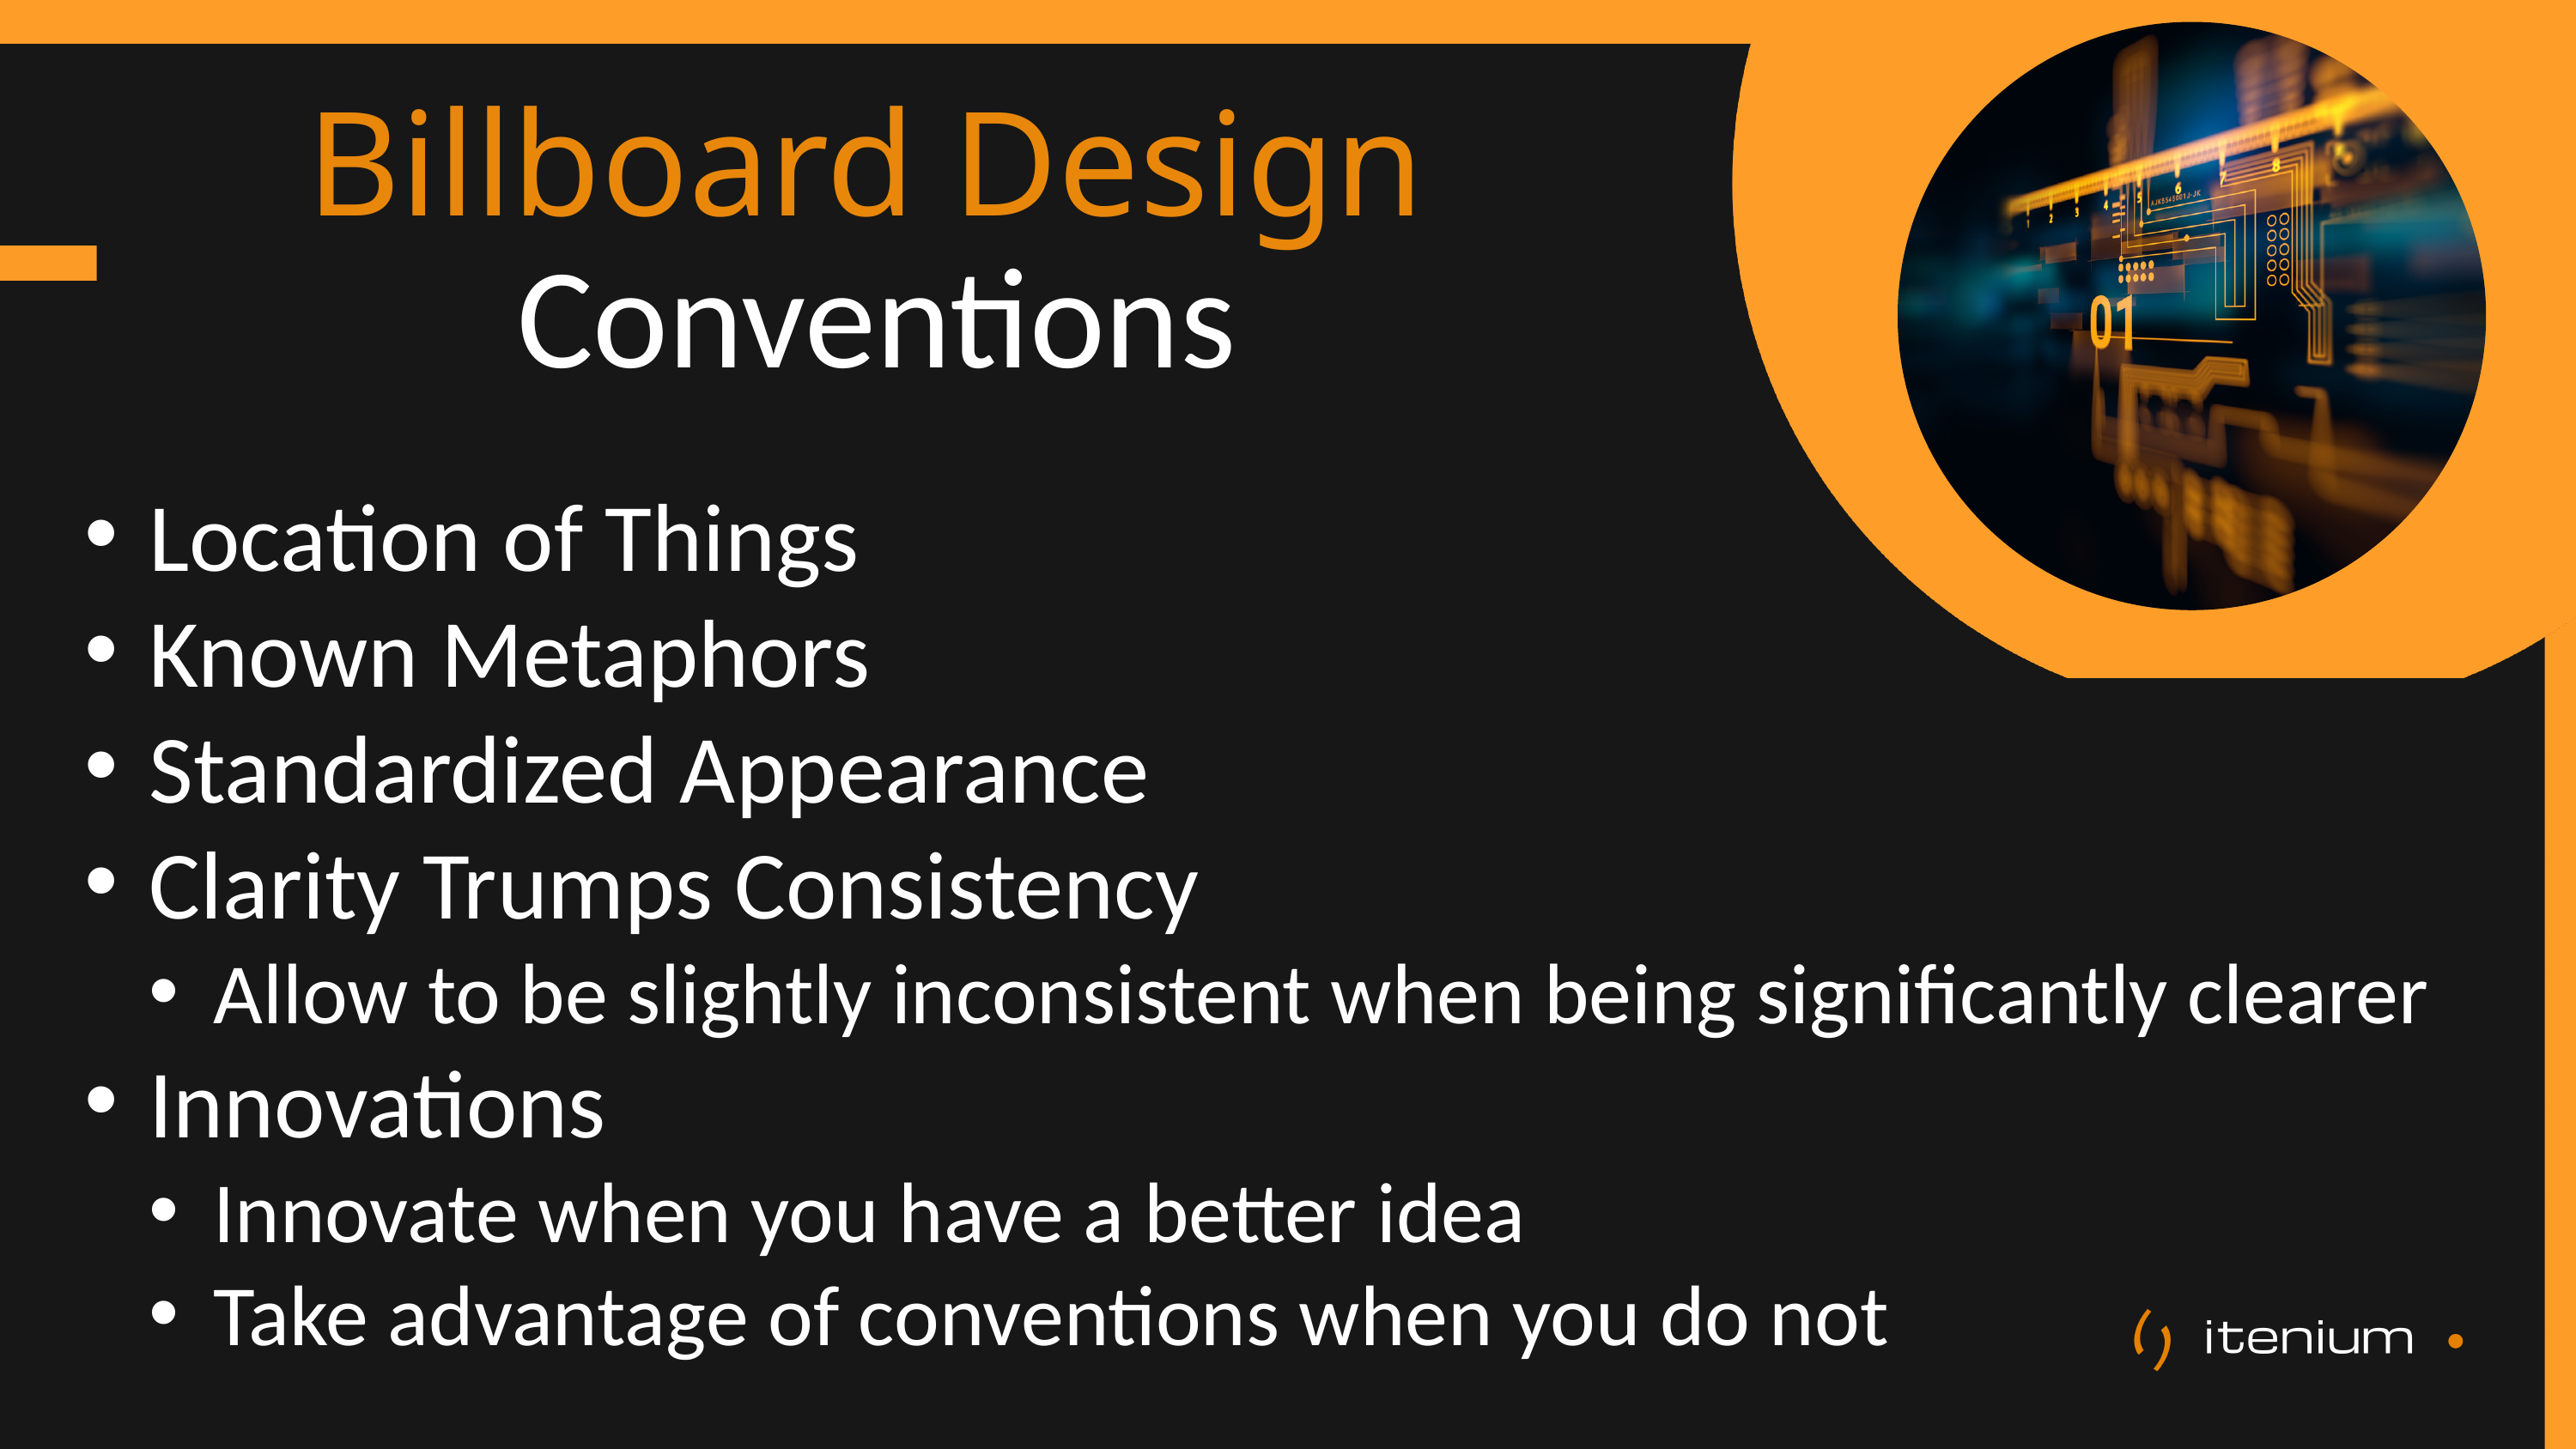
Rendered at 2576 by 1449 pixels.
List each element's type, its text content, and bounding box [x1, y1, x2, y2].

text_box Location of Things Known Metaphors Standardized Appearance Clarity Trumps Consistency Allow to be slightly inconsistent when being significantly clearer Innovations Innovate when you have a better idea Take advantage of conventions when you do not [71, 468, 2544, 1369]
picture [0, 245, 97, 281]
picture [2111, 1288, 2487, 1391]
text_box Billboard Design [0, 71, 1728, 244]
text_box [1897, 21, 2487, 610]
text_box Conventions [21, 219, 1728, 403]
picture [0, 0, 2576, 1449]
